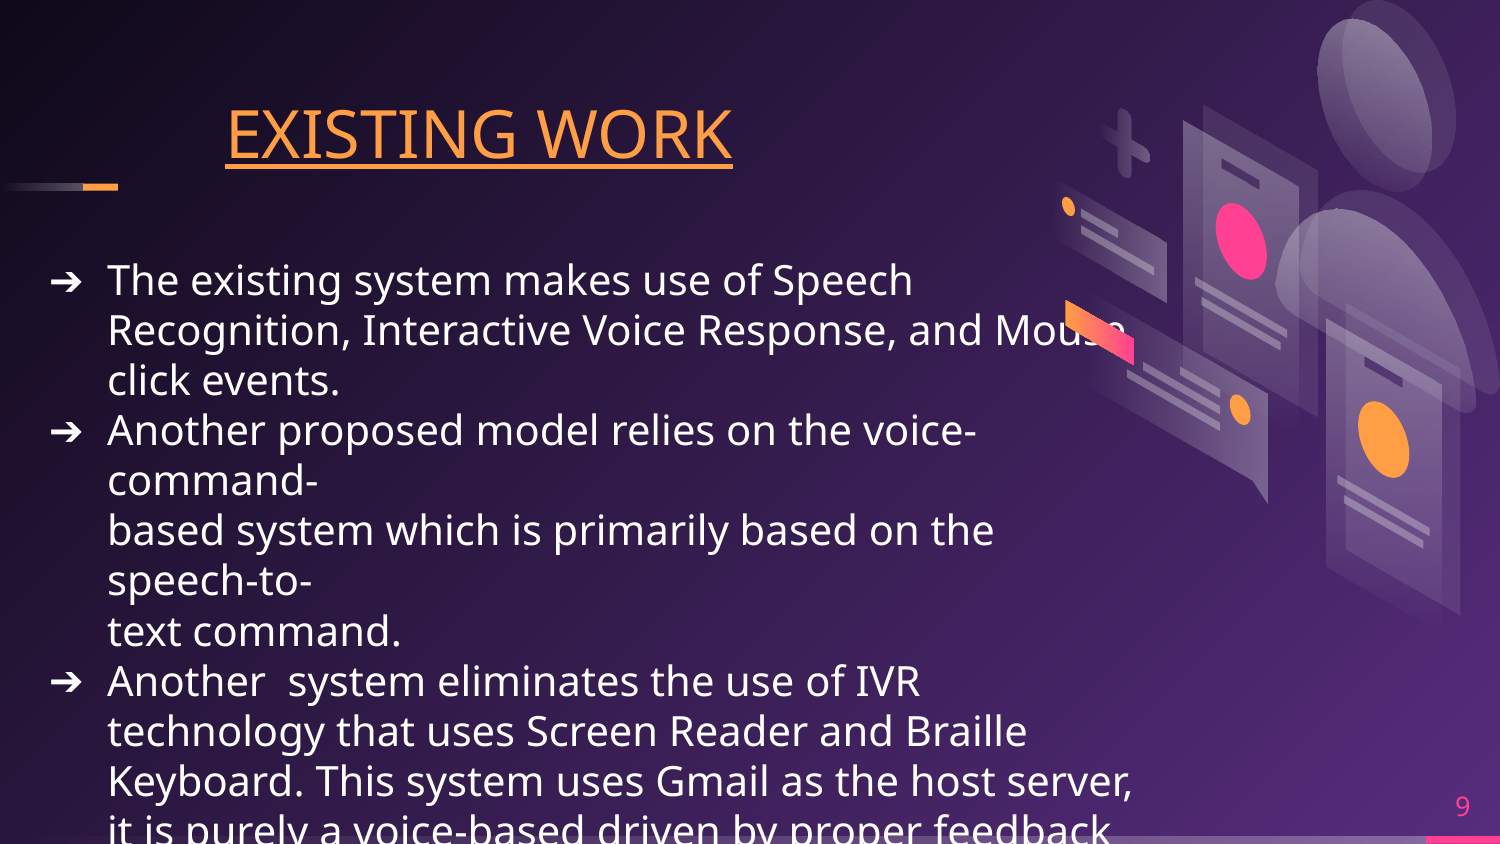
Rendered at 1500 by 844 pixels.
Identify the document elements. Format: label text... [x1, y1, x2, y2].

list The existing system makes use of Speech Recognition, Interactive Voice Response, and Mouse click events. Another proposed model relies on the voice-command- based system which is primarily based on the speech-to- text command. Another system eliminates the use of IVR technology that uses Screen Reader and Braille Keyboard. This system uses Gmail as the host server, it is purely a voice-based driven by proper feedback from the system. [32, 204, 1150, 797]
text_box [1051, 0, 1500, 633]
slide_number ‹#› [1426, 779, 1500, 837]
title EXISTING WORK [225, 15, 1046, 173]
